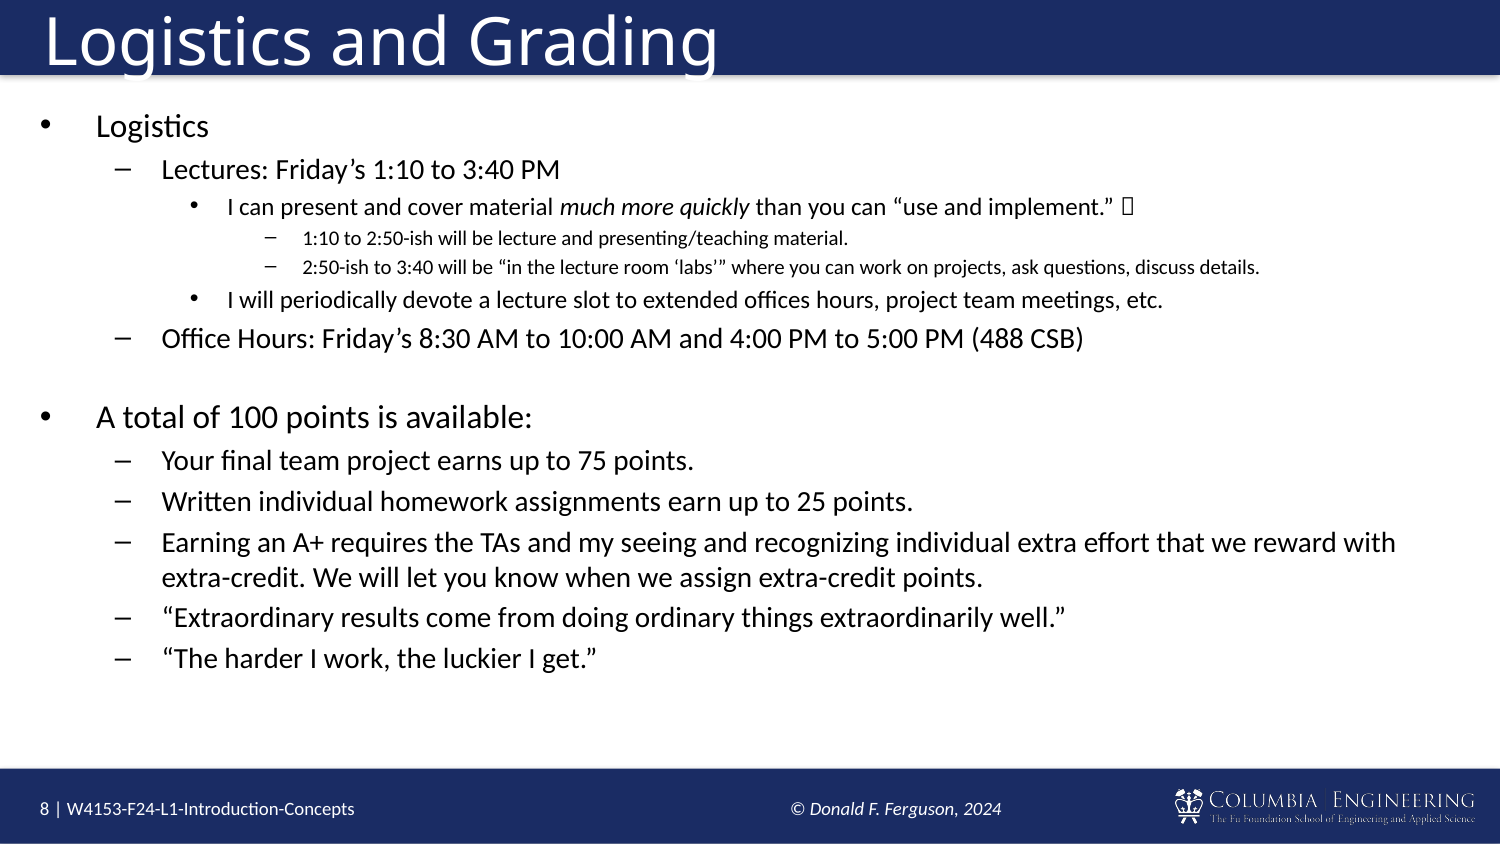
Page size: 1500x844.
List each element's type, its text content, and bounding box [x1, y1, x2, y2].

list Logistics Lectures: Friday’s 1:10 to 3:40 PM I can present and cover material much more quickly than you can “use and implement.”  1:10 to 2:50-ish will be lecture and presenting/teaching material. 2:50-ish to 3:40 will be “in the lecture room ‘labs’” where you can work on projects, ask questions, discuss details. I will periodically devote a lecture slot to extended offices hours, project team meetings, etc. Office Hours: Friday’s 8:30 AM to 10:00 AM and 4:00 PM to 5:00 PM (488 CSB) A total of 100 points is available: Your final team project earns up to 75 points. Written individual homework assignments earn up to 25 points. Earning an A+ requires the TAs and my seeing and recognizing individual extra effort that we reward with extra-credit. We will let you know when we assign extra-credit points. “Extraordinary results come from doing ordinary things extraordinarily well.” “The harder I work, the luckier I get.” [24, 96, 1475, 760]
title Logistics and Grading [28, 0, 1450, 73]
